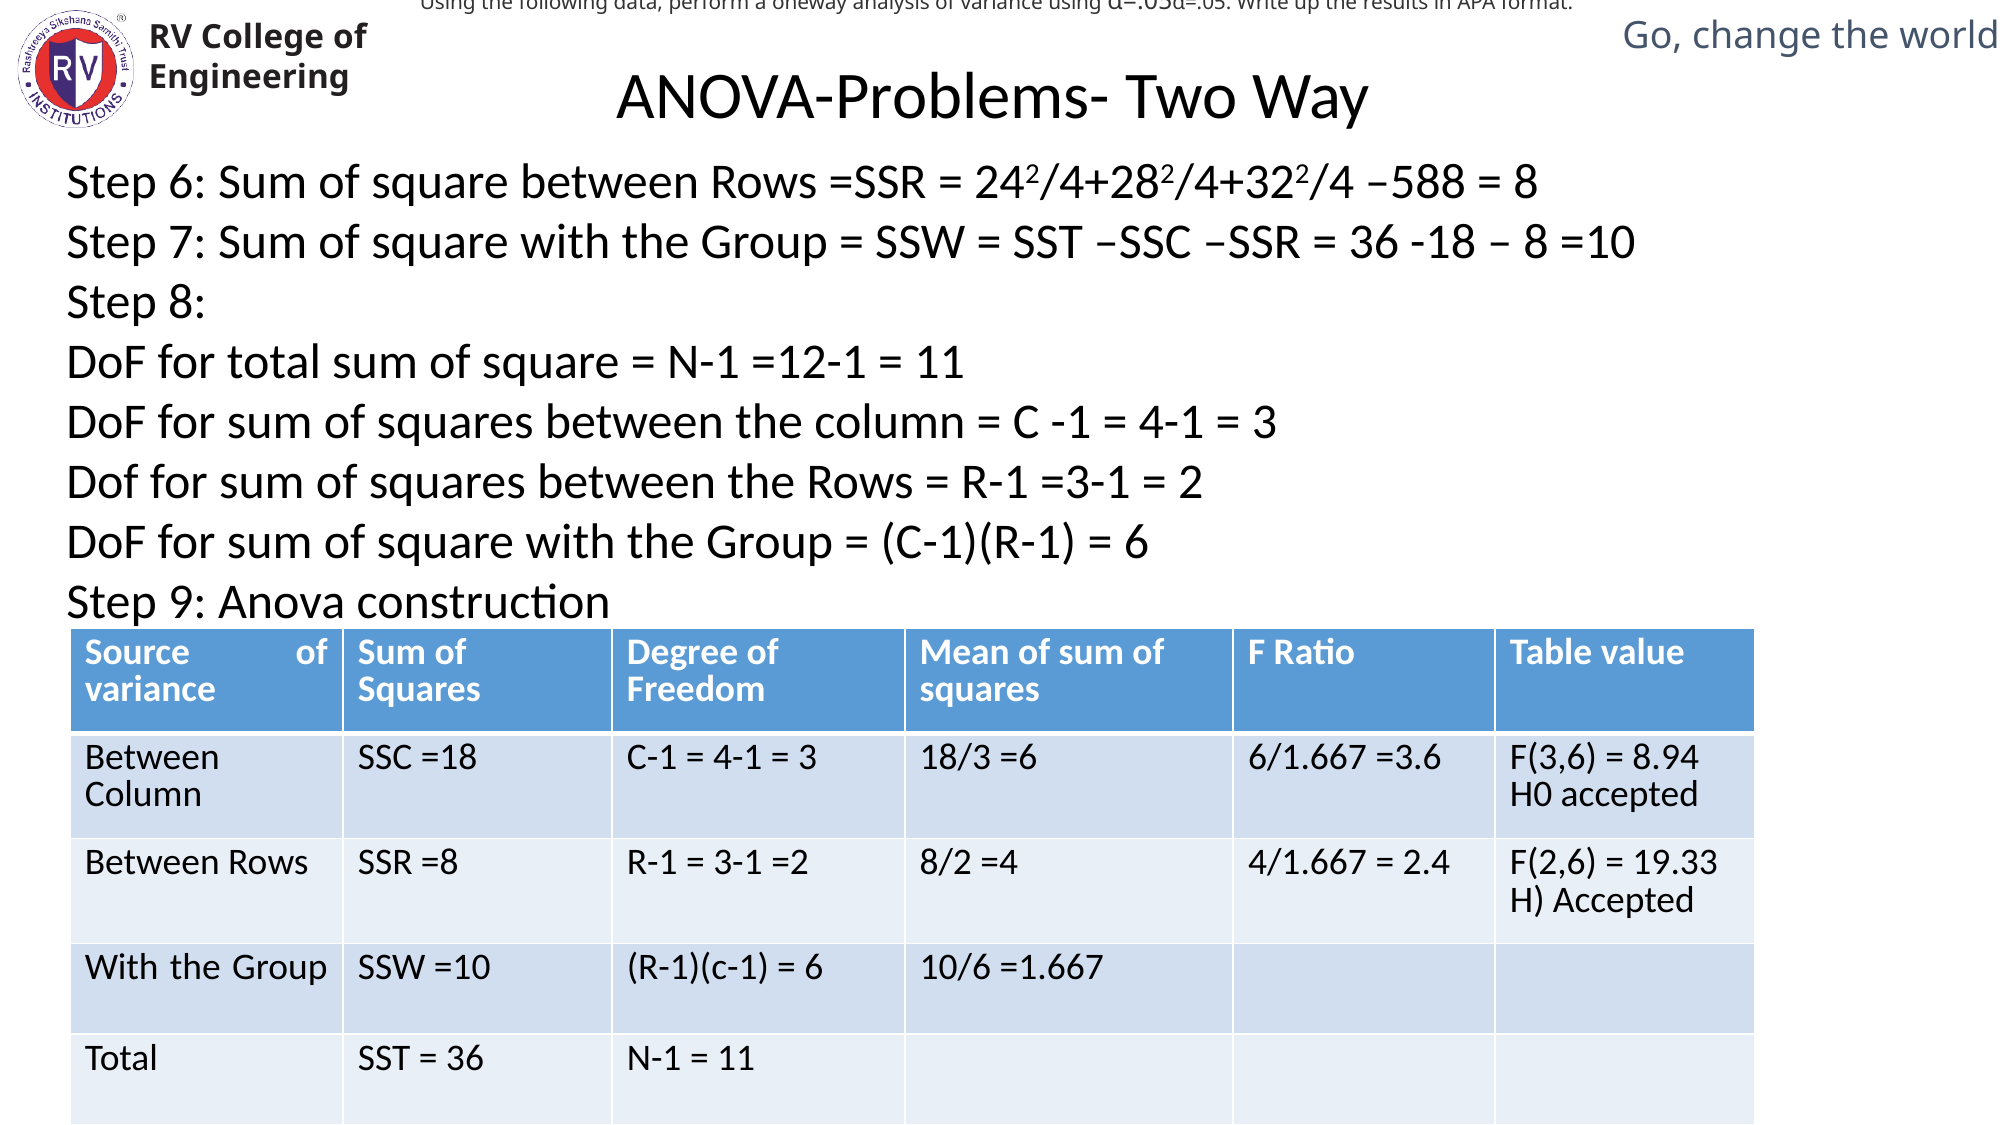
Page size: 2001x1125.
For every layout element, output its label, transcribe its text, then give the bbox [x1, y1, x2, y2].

text_box Step 6: Sum of square between Rows =SSR = 242/4+282/4+322/4 –588 = 8 Step 7: Sum of square with the Group = SSW = SST –SSC –SSR = 36 -18 – 8 =10 Step 8: DoF for total sum of square = N-1 =12-1 = 11 DoF for sum of squares between the column = C -1 = 4-1 = 3 Dof for sum of squares between the Rows = R-1 =3-1 = 2 DoF for sum of square with the Group = (C-1)(R-1) = 6 Step 9: Anova construction [51, 140, 1949, 636]
table_cell F(3,6) = 8.94 H0 accepted [1496, 736, 1754, 838]
table_header Degree of Freedom [613, 629, 904, 731]
table_cell SST = 36 [344, 1035, 611, 1124]
text_box Using the following data, perform a oneway analysis of variance using α=.05α=.05. Write up the results in APA format. [404, 0, 1595, 23]
text_box ANOVA-Problems- Two Way [413, 44, 1619, 140]
table_cell With the Group [71, 944, 342, 1033]
table_cell [1234, 1035, 1494, 1124]
table_cell C-1 = 4-1 = 3 [613, 736, 904, 838]
table_cell 8/2 =4 [906, 839, 1232, 943]
table_cell SSW =10 [344, 944, 611, 1033]
picture [17, 10, 134, 128]
table_cell SSC =18 [344, 736, 611, 838]
table_header Mean of sum of squares [906, 629, 1232, 731]
table_header Source of variance [71, 629, 342, 731]
table_cell Between Rows [71, 839, 342, 943]
table_cell 10/6 =1.667 [906, 944, 1232, 1033]
table_header F Ratio [1234, 629, 1494, 731]
table_cell SSR =8 [344, 839, 611, 943]
table_header Table value [1496, 629, 1754, 731]
table_cell [1234, 944, 1494, 1033]
table_cell 4/1.667 = 2.4 [1234, 839, 1494, 943]
table_cell 6/1.667 =3.6 [1234, 736, 1494, 838]
table_header Sum of Squares [344, 629, 611, 731]
table_cell R-1 = 3-1 =2 [613, 839, 904, 943]
table_cell [906, 1035, 1232, 1124]
table_cell Total [71, 1035, 342, 1124]
table_cell N-1 = 11 [613, 1035, 904, 1124]
table_cell F(2,6) = 19.33 H) Accepted [1496, 839, 1754, 943]
table_cell Between Column [71, 736, 342, 838]
table_cell [1496, 1035, 1754, 1124]
table_cell (R-1)(c-1) = 6 [613, 944, 904, 1033]
table_cell 18/3 =6 [906, 736, 1232, 838]
table_cell [1496, 944, 1754, 1033]
